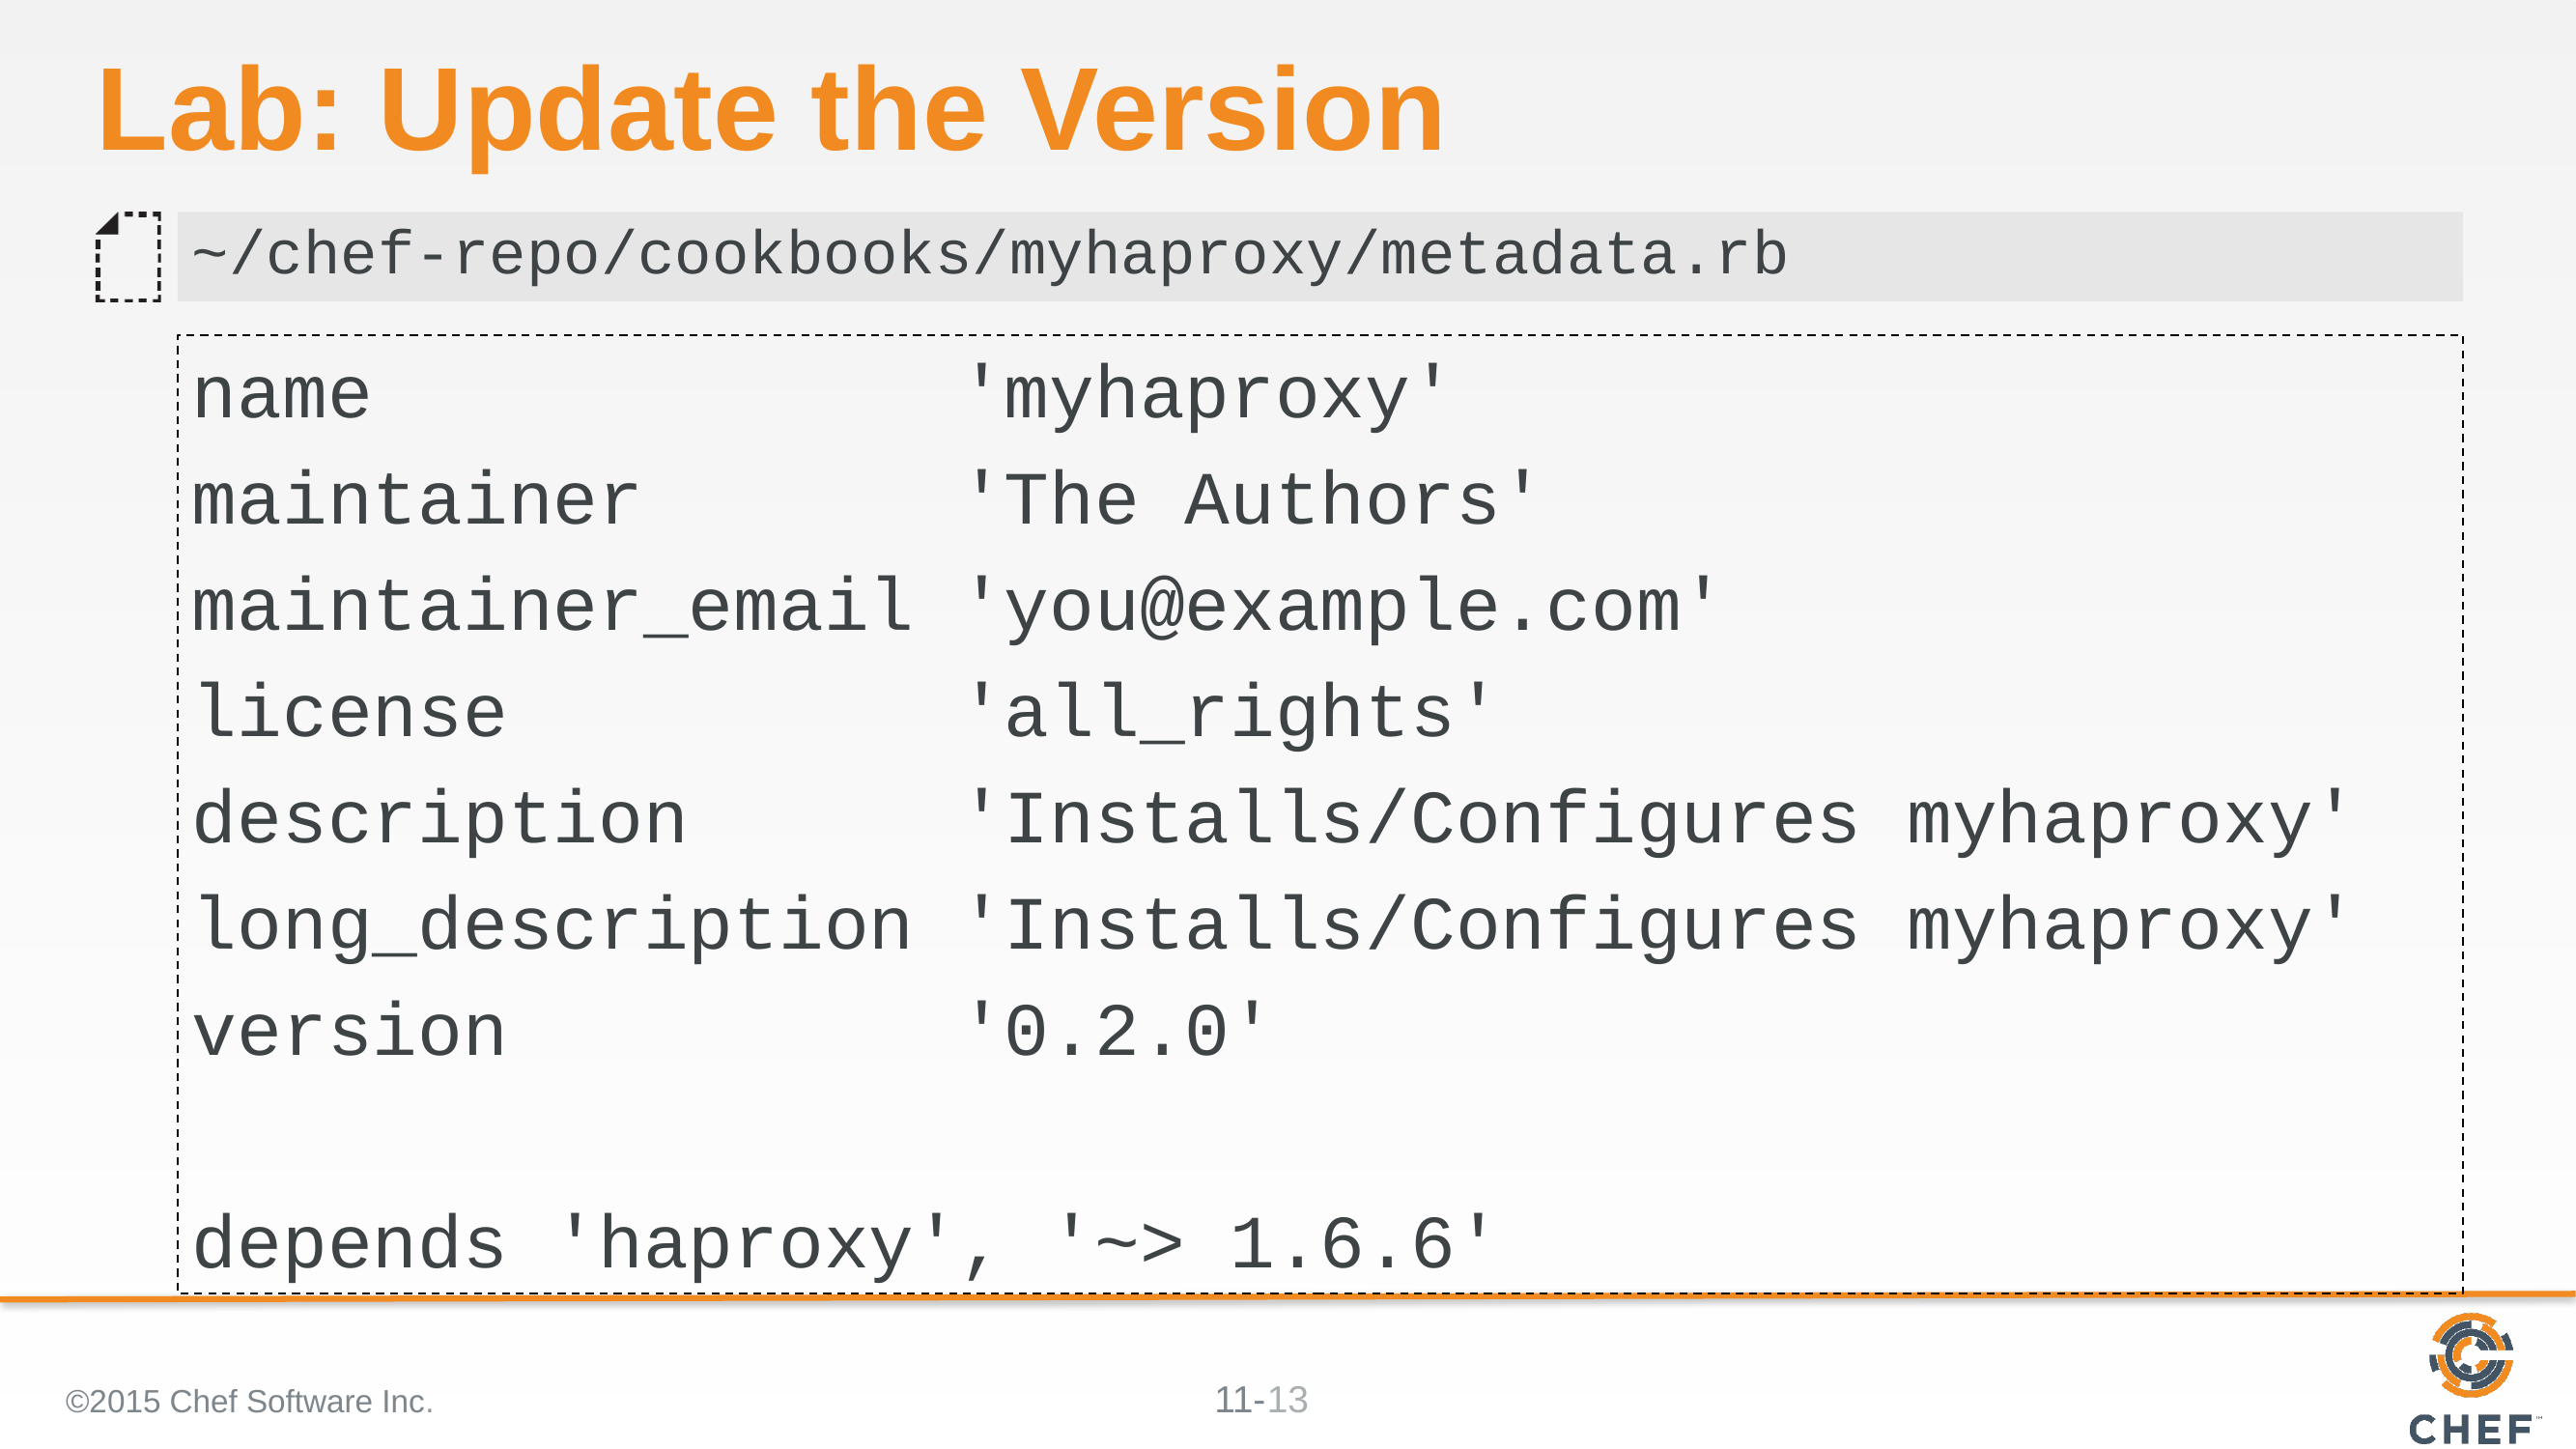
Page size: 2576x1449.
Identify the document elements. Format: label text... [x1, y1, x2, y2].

footer ©2015 Chef Software Inc. [51, 1359, 952, 1440]
list name 'myhaproxy' maintainer 'The Authors' maintainer_email 'you@example.com' license 'all_rights' description 'Installs/Configures myhaproxy' long_description 'Installs/Configures myhaproxy' version '0.2.0' depends 'haproxy', '~> 1.6.6' [177, 334, 2464, 1294]
list ~/chef-repo/cookbooks/myhaproxy/metadata.rb [177, 212, 2463, 302]
slide_number 13 [998, 1359, 1578, 1437]
title Lab: Update the Version [96, 48, 2463, 180]
picture [2399, 1297, 2550, 1449]
